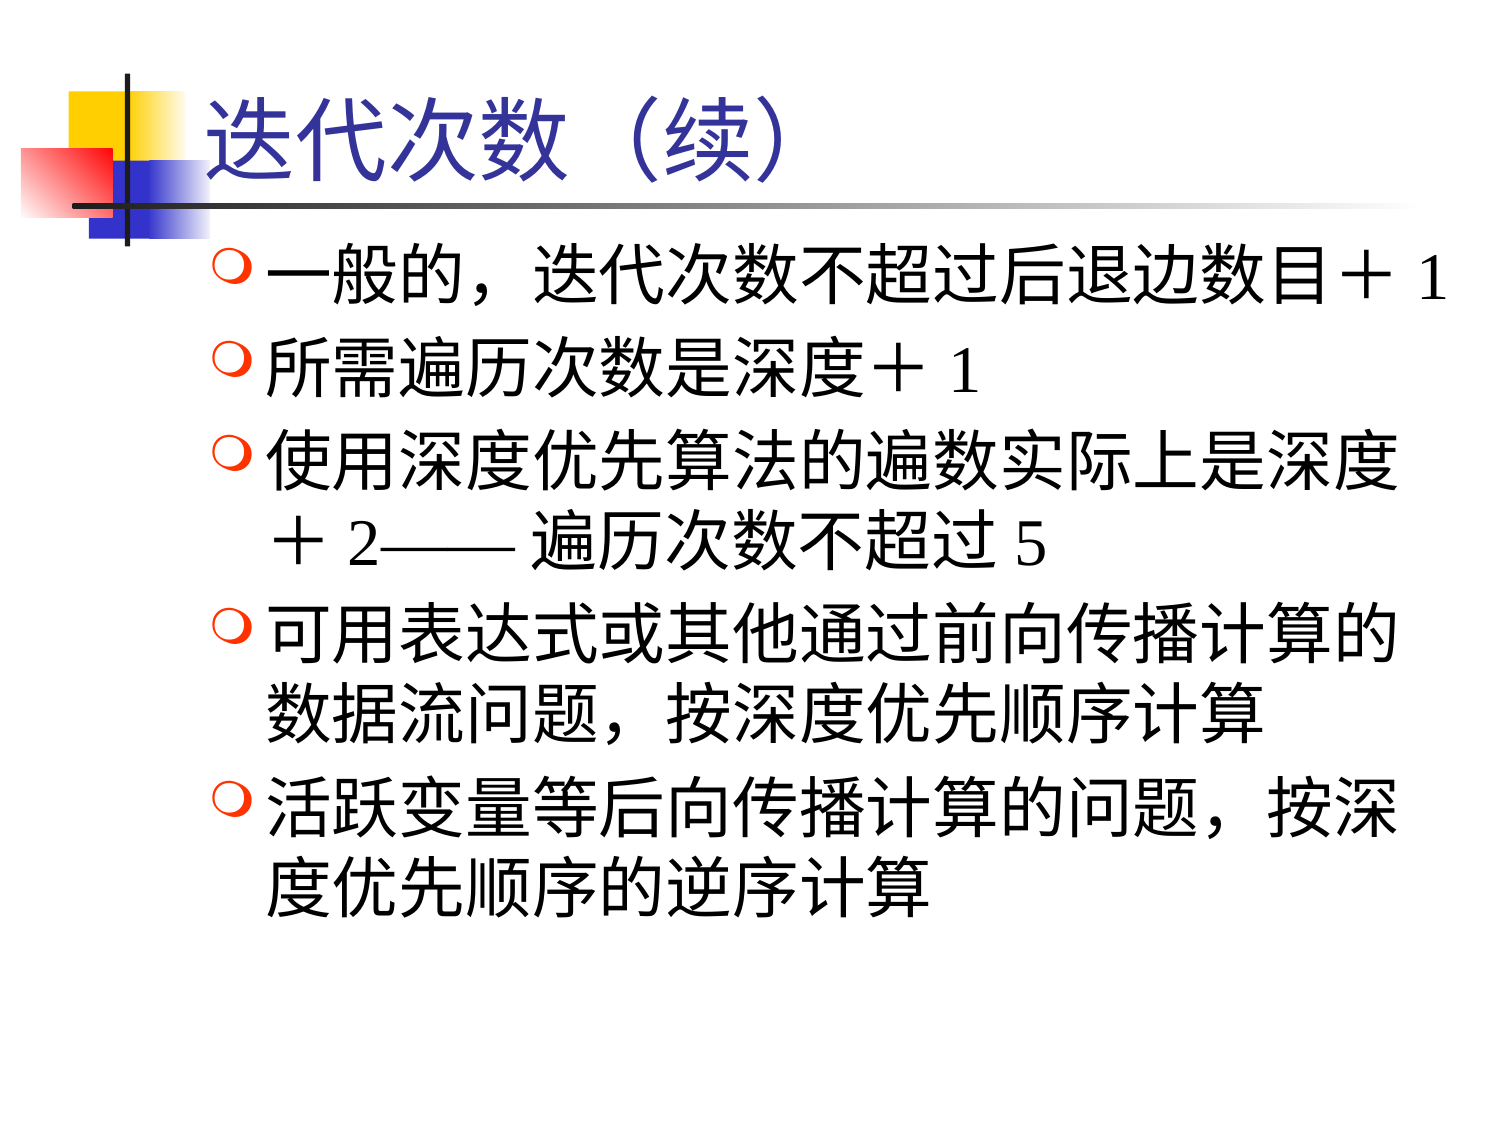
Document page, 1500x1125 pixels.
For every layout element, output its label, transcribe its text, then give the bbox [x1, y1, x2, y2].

list 一般的，迭代次数不超过后退边数目＋1 所需遍历次数是深度＋1 使用深度优先算法的遍数实际上是深度＋2——遍历次数不超过5 可用表达式或其他通过前向传播计算的数据流问题，按深度优先顺序计算 活跃变量等后向传播计算的问题，按深度优先顺序的逆序计算 [193, 224, 1469, 1000]
title 迭代次数（续） [188, 12, 1468, 200]
